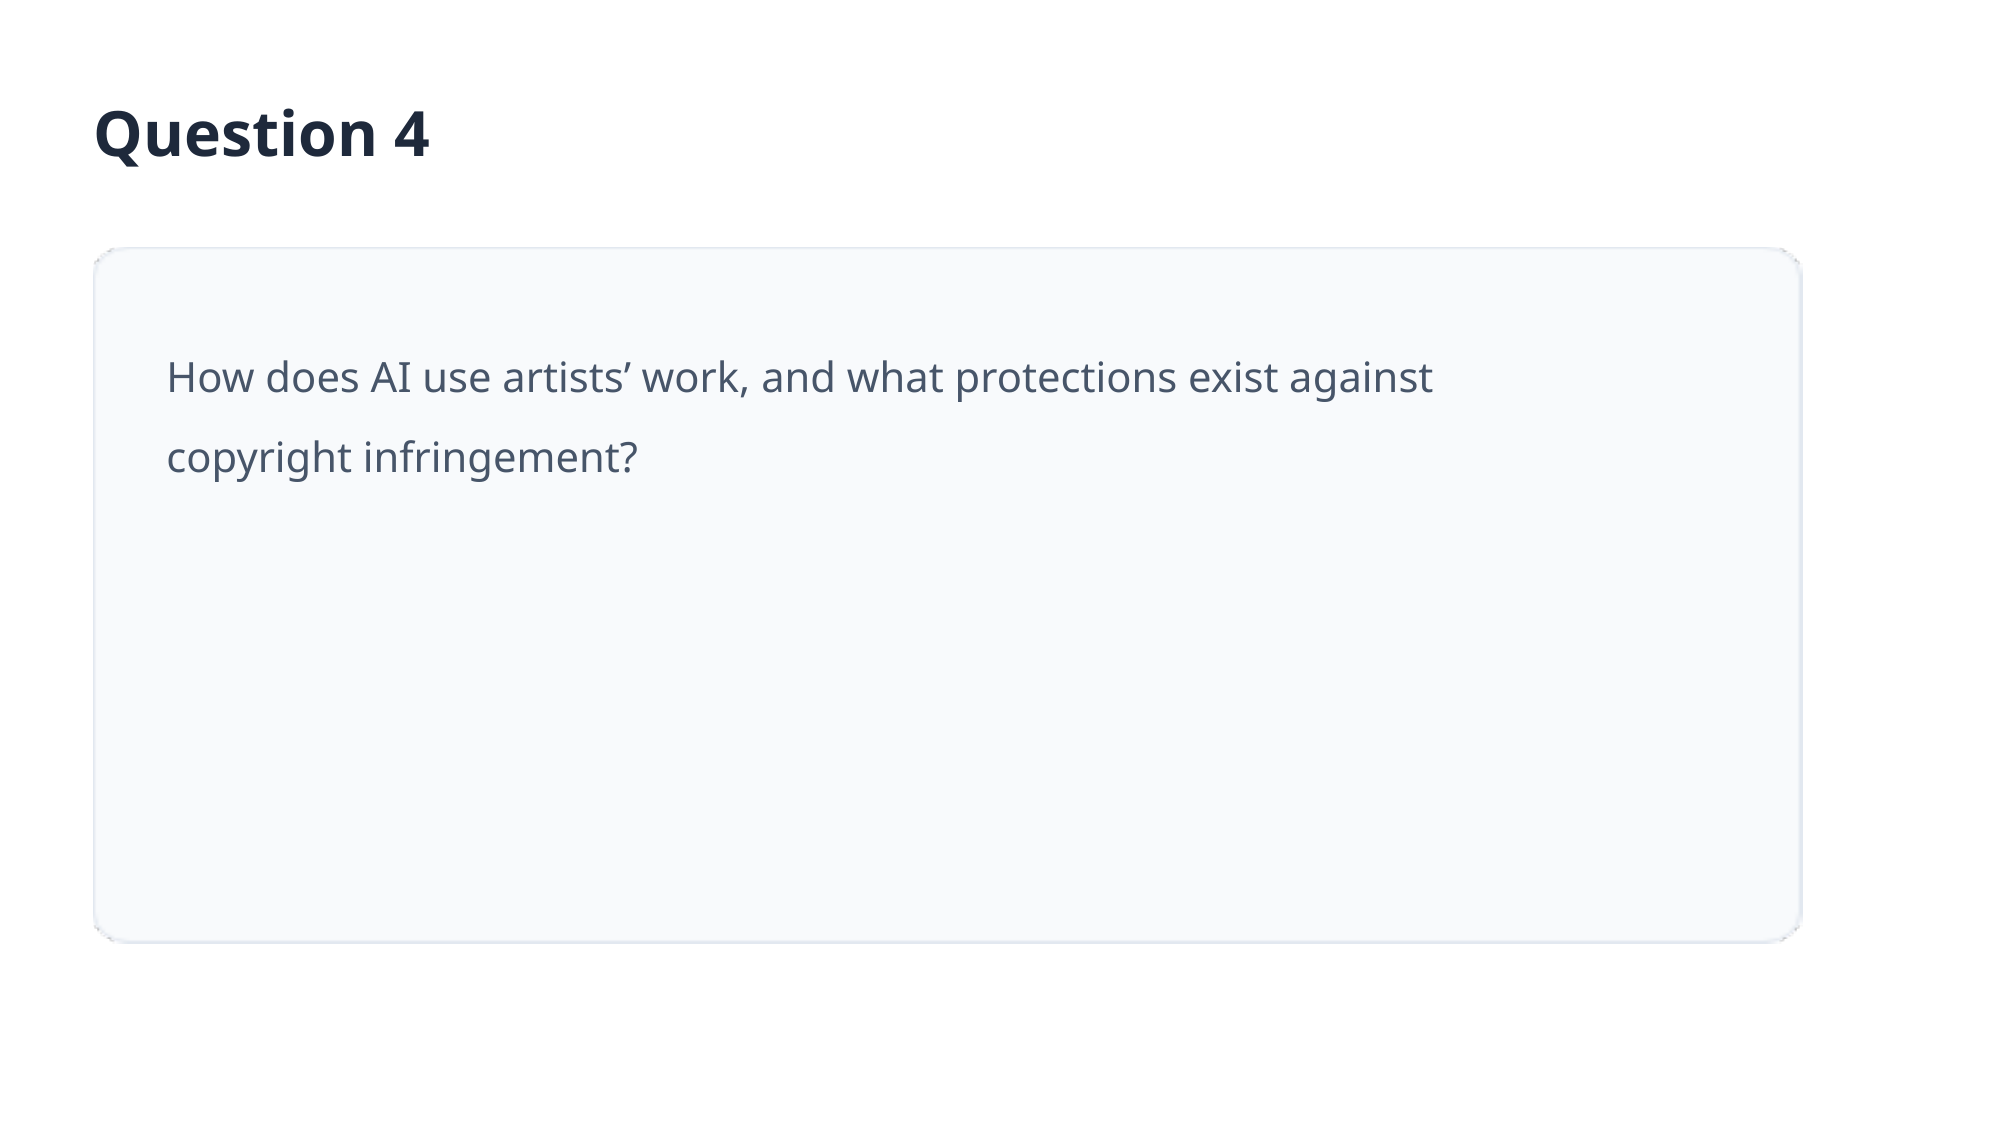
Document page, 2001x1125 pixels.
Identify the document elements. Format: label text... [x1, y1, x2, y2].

picture [93, 247, 1803, 944]
text_box Question 4 [93, 93, 1997, 169]
